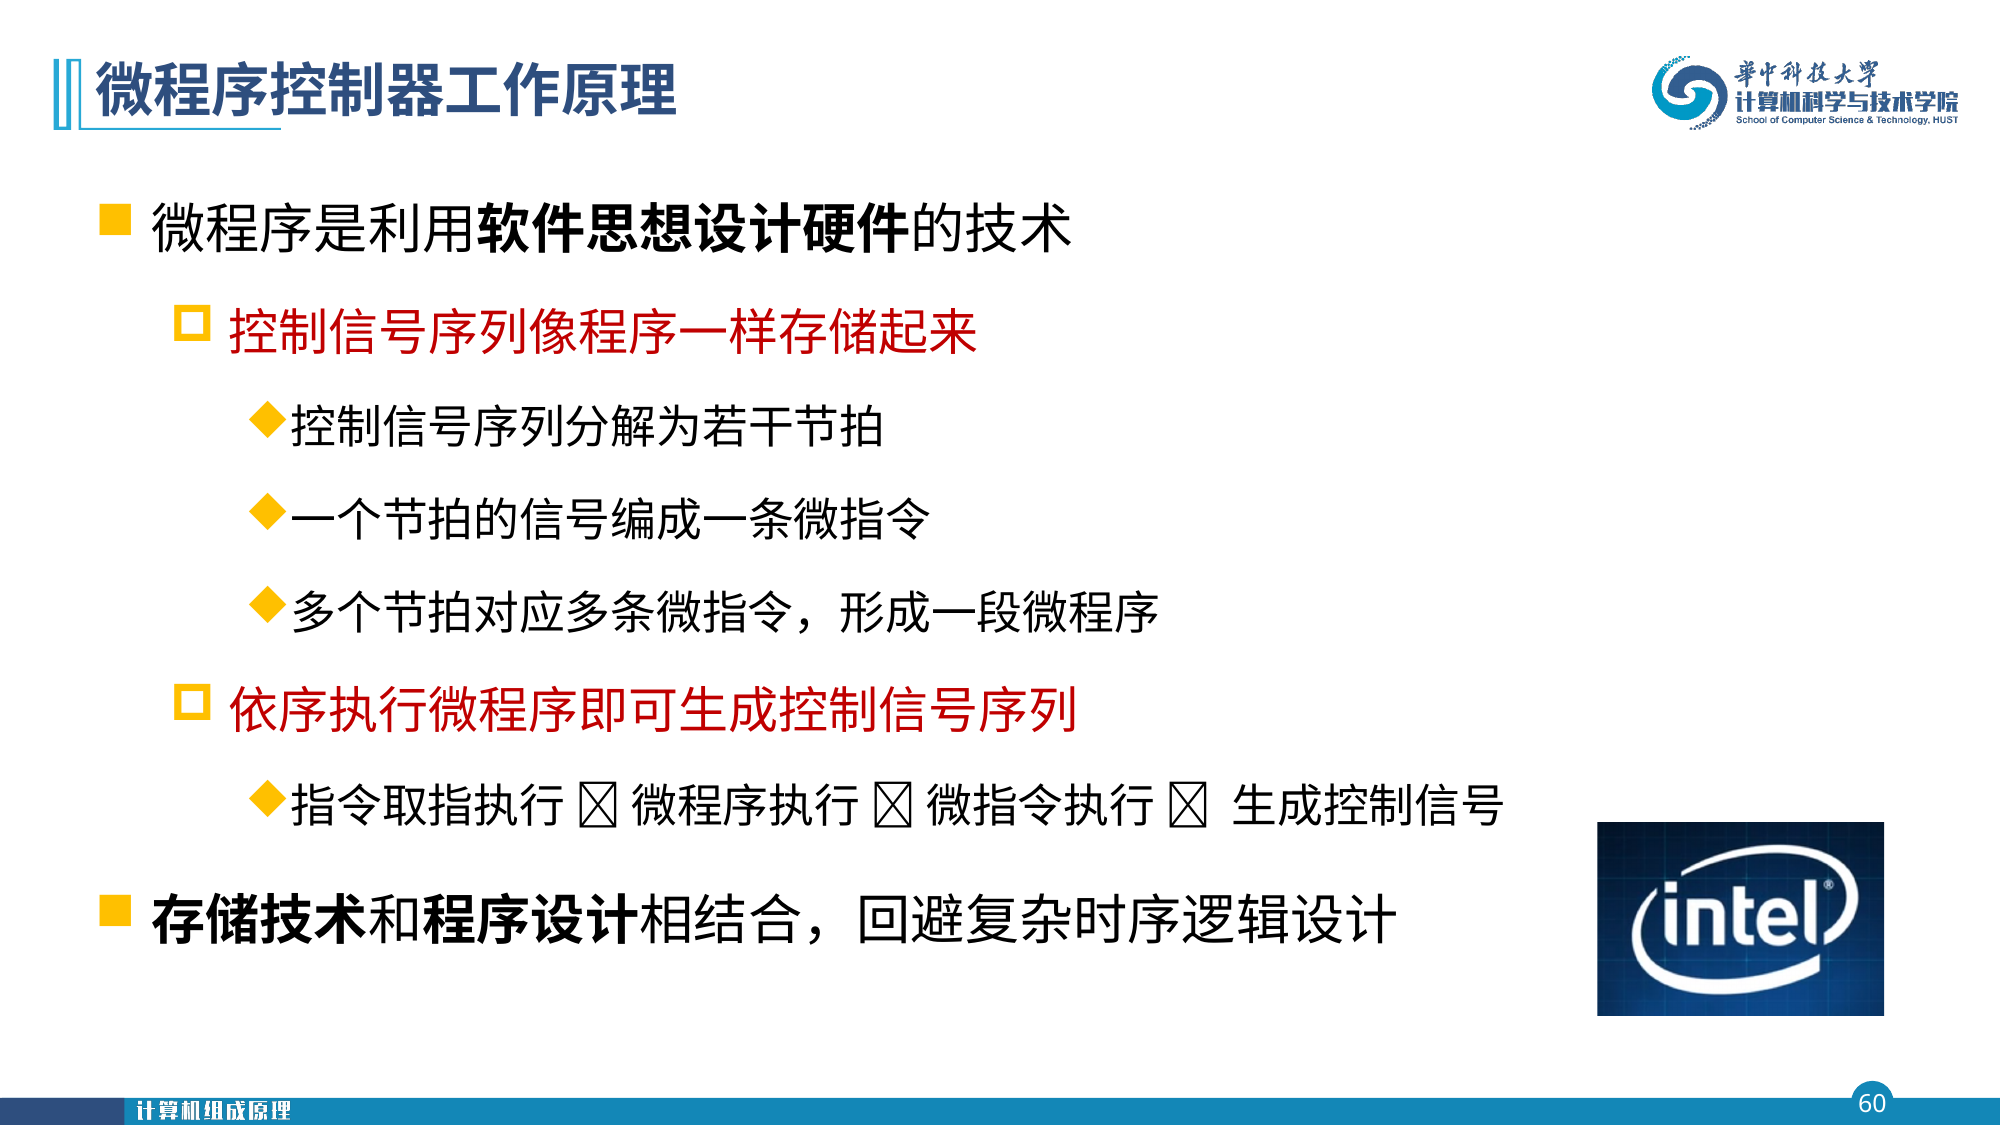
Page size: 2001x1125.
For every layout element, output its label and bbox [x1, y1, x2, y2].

picture [1597, 822, 1885, 1016]
picture [1805, 56, 1958, 130]
list [80, 154, 1938, 1080]
title [80, 42, 1805, 144]
